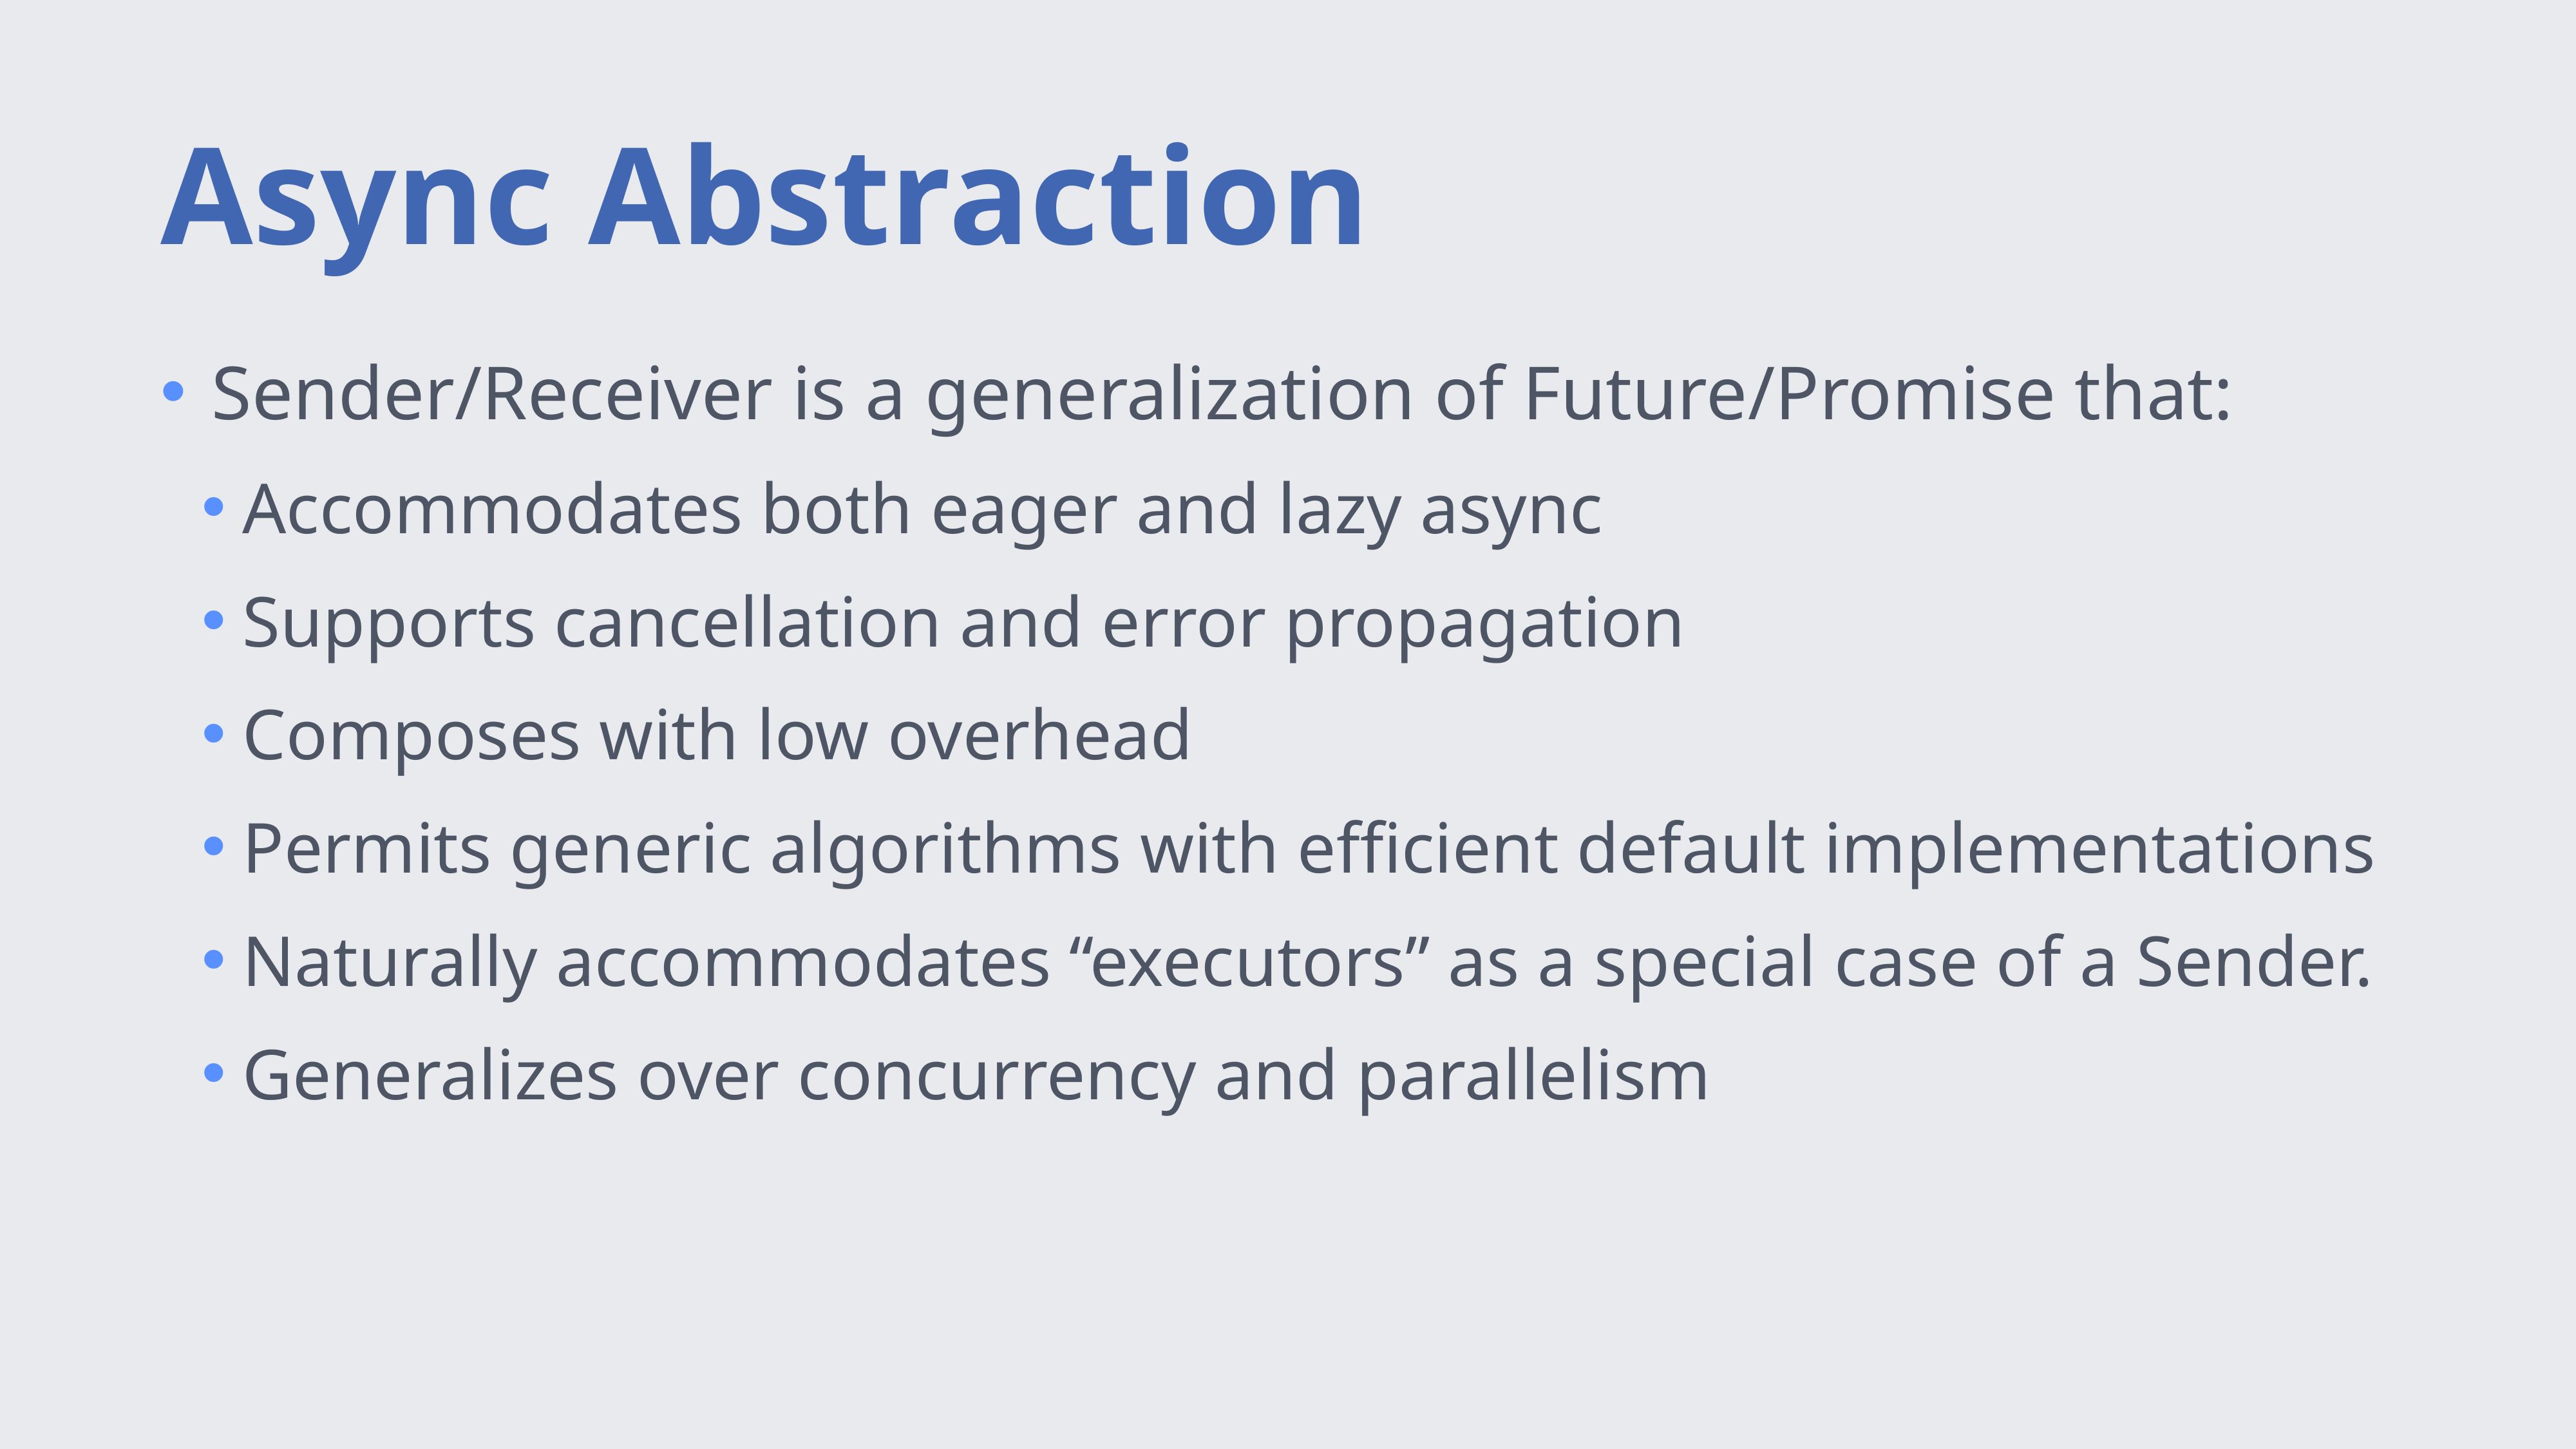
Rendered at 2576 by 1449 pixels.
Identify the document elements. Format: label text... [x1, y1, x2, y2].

list Sender/Receiver is a generalization of Future/Promise that: Accommodates both eager and lazy async Supports cancellation and error propagation Composes with low overhead Permits generic algorithms with efficient default implementations Naturally accommodates “executors” as a special case of a Sender. Generalizes over concurrency and parallelism [160, 328, 2415, 1335]
title Async Abstraction [160, 109, 2415, 305]
